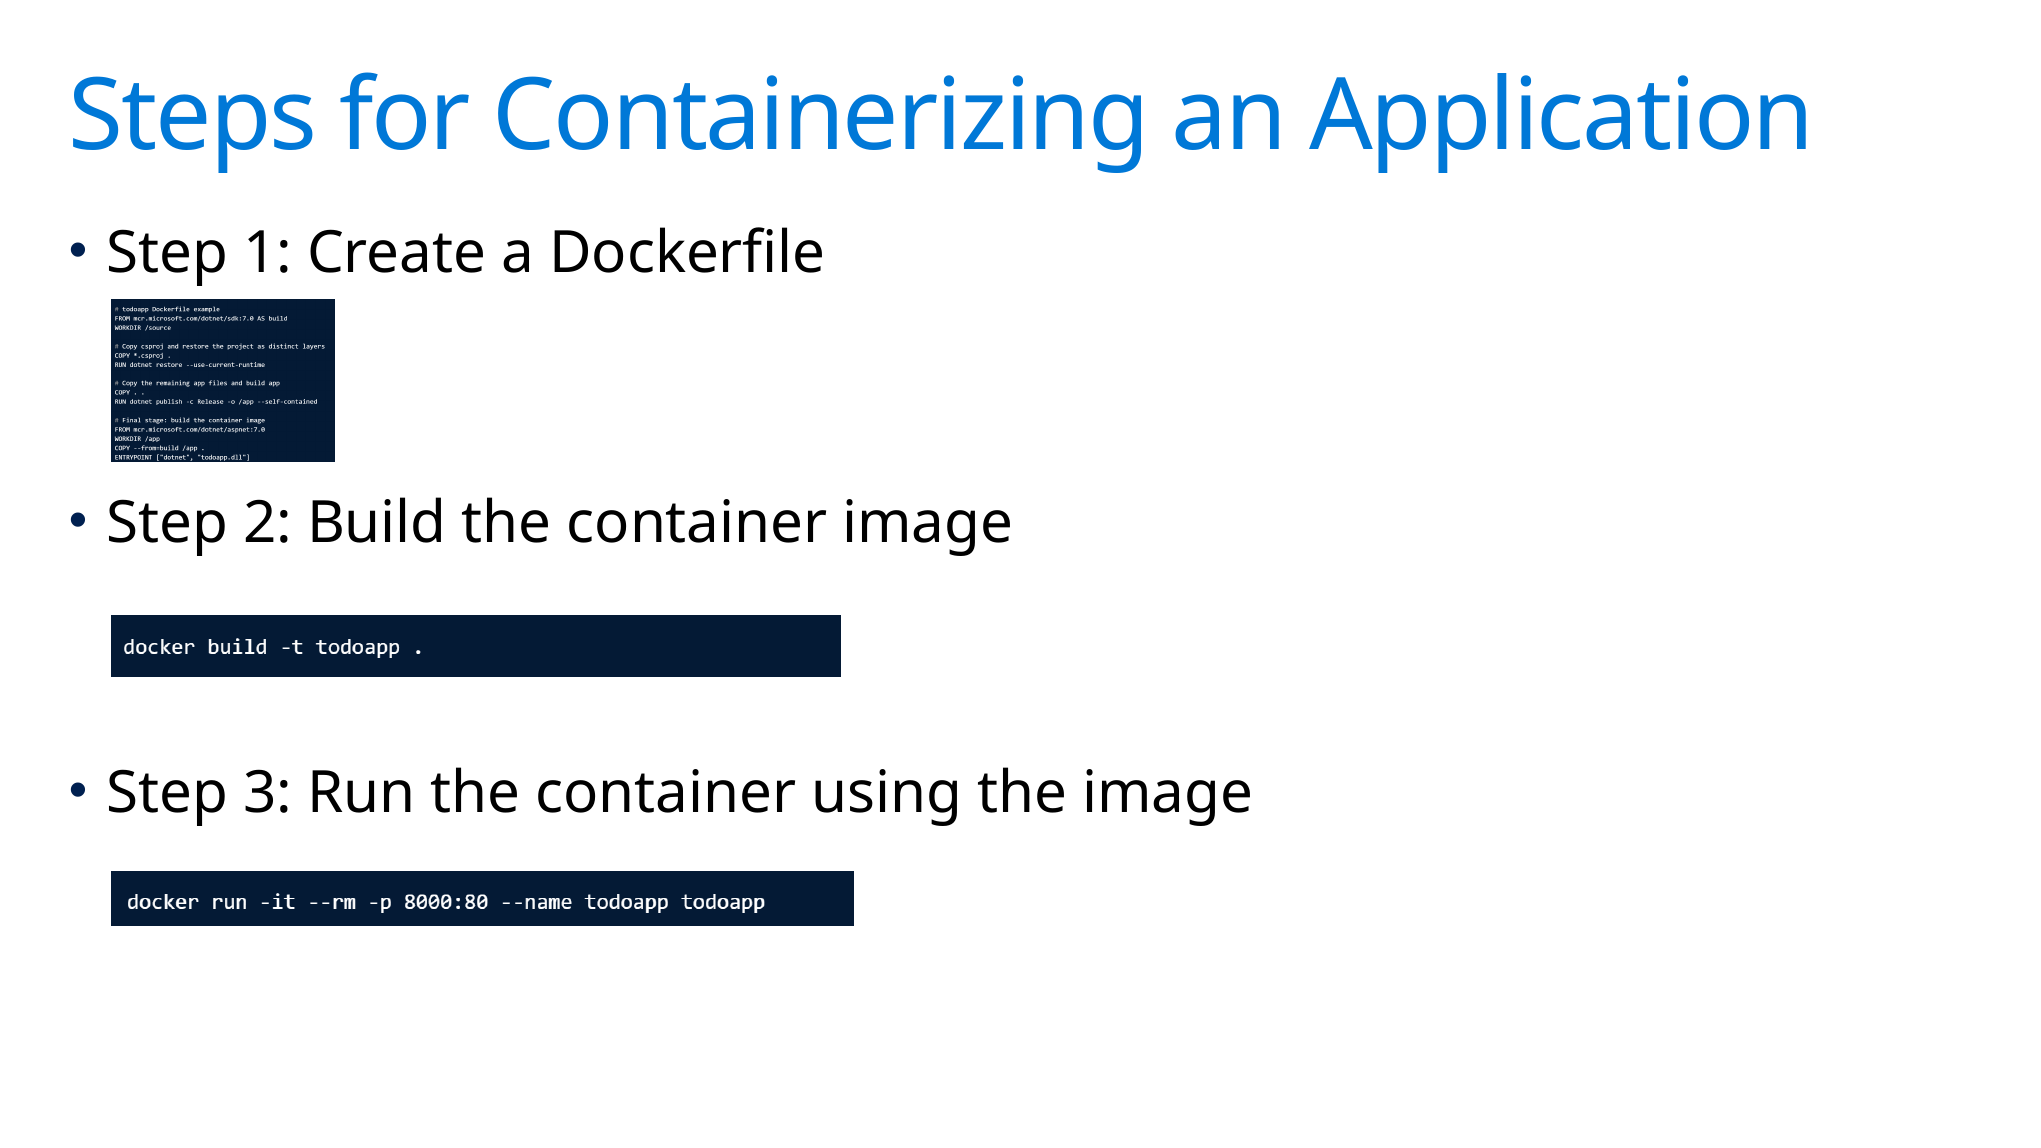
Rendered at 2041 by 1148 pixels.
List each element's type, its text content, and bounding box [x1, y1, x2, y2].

picture [110, 615, 841, 678]
title Steps for Containerizing an Application [45, 48, 1996, 199]
list Step 1: Create a Dockerfile Step 2: Build the container image Step 3: Run the container using the image [45, 199, 1996, 1070]
picture [110, 871, 854, 926]
picture [110, 299, 335, 463]
